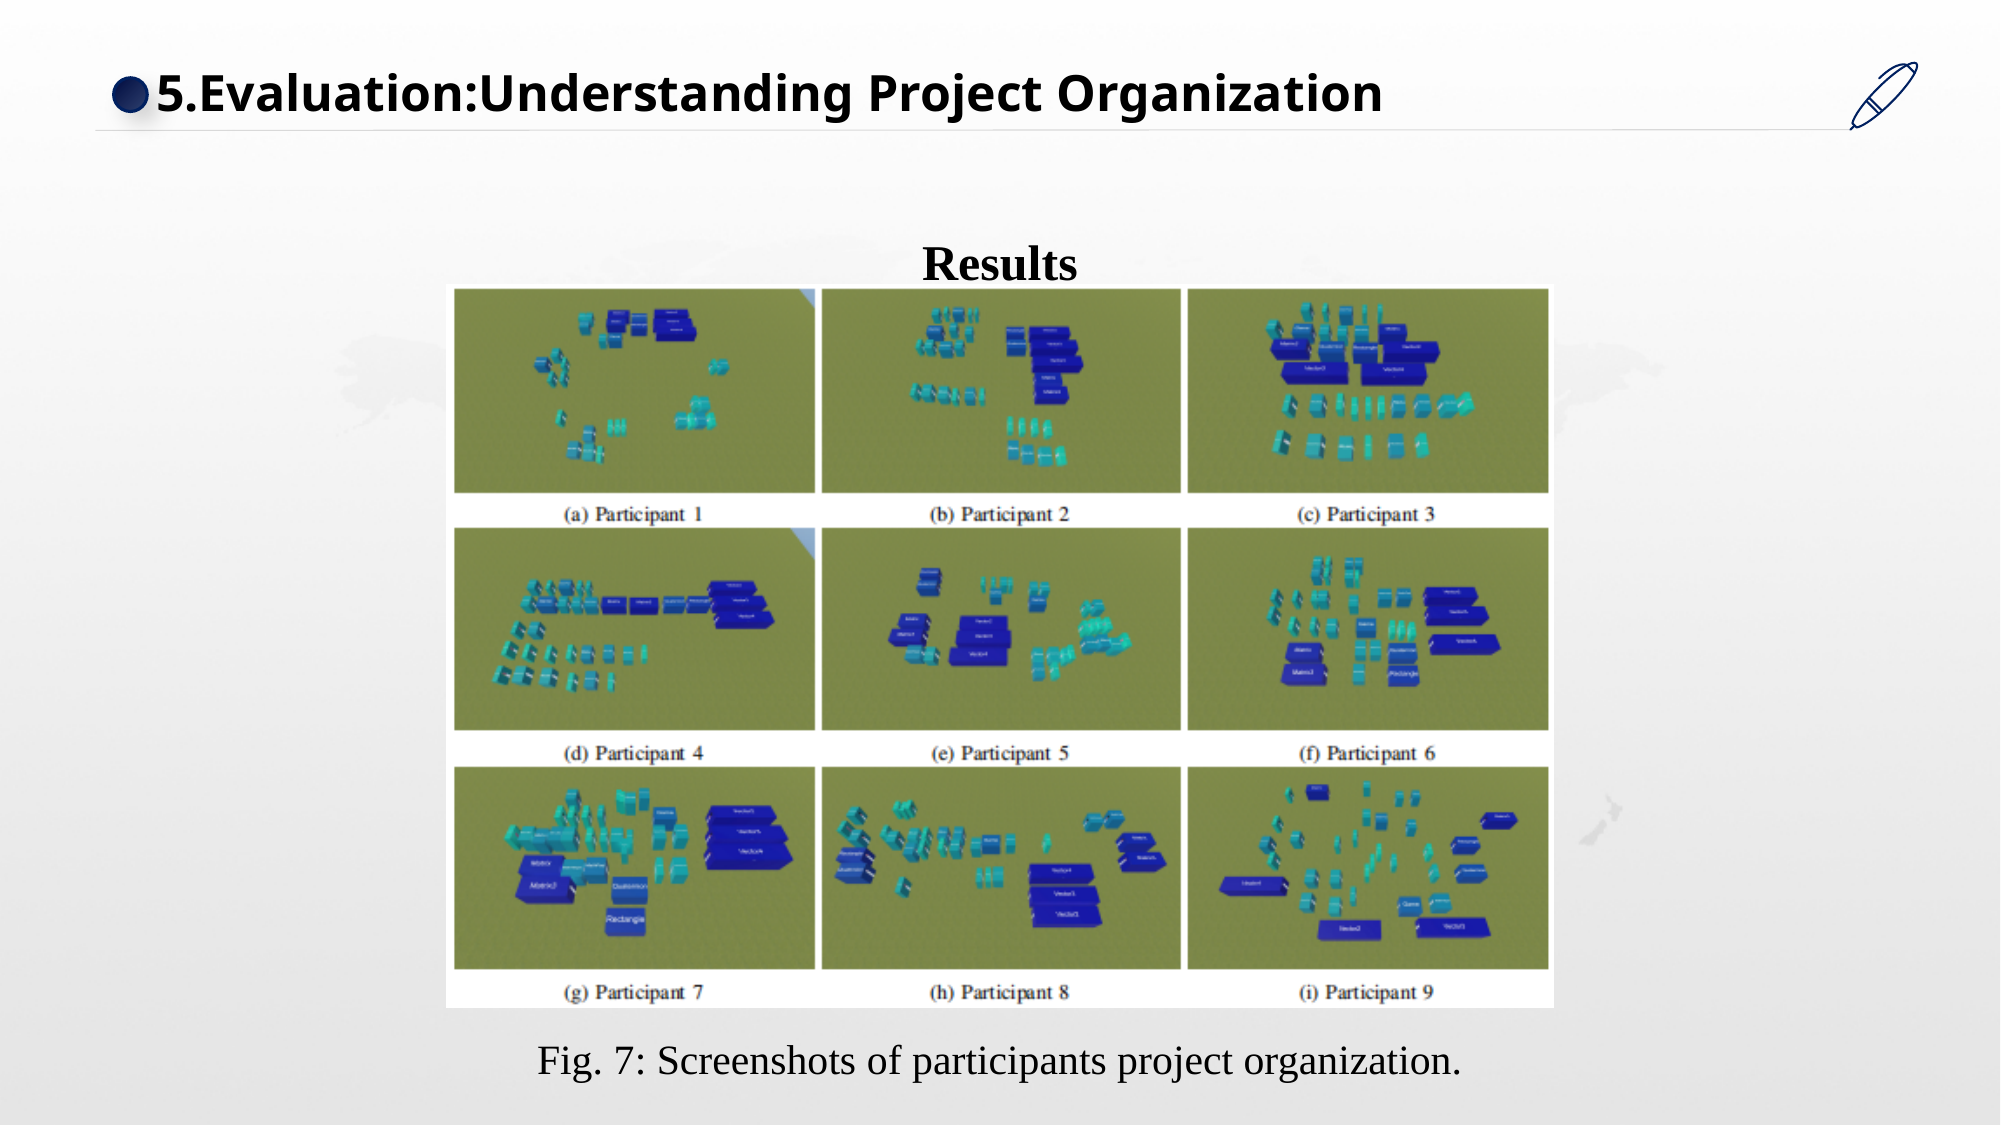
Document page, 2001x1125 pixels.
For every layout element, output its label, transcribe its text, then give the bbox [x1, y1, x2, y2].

text_box Fig. 7: Screenshots of participants project organization. [446, 1025, 1554, 1090]
text_box 5.Evaluation:Understanding Project Organization [128, 54, 1413, 129]
text_box [112, 76, 149, 113]
picture [0, 0, 2001, 1125]
text_box [1851, 62, 1918, 130]
text_box Results [0, 192, 2000, 298]
